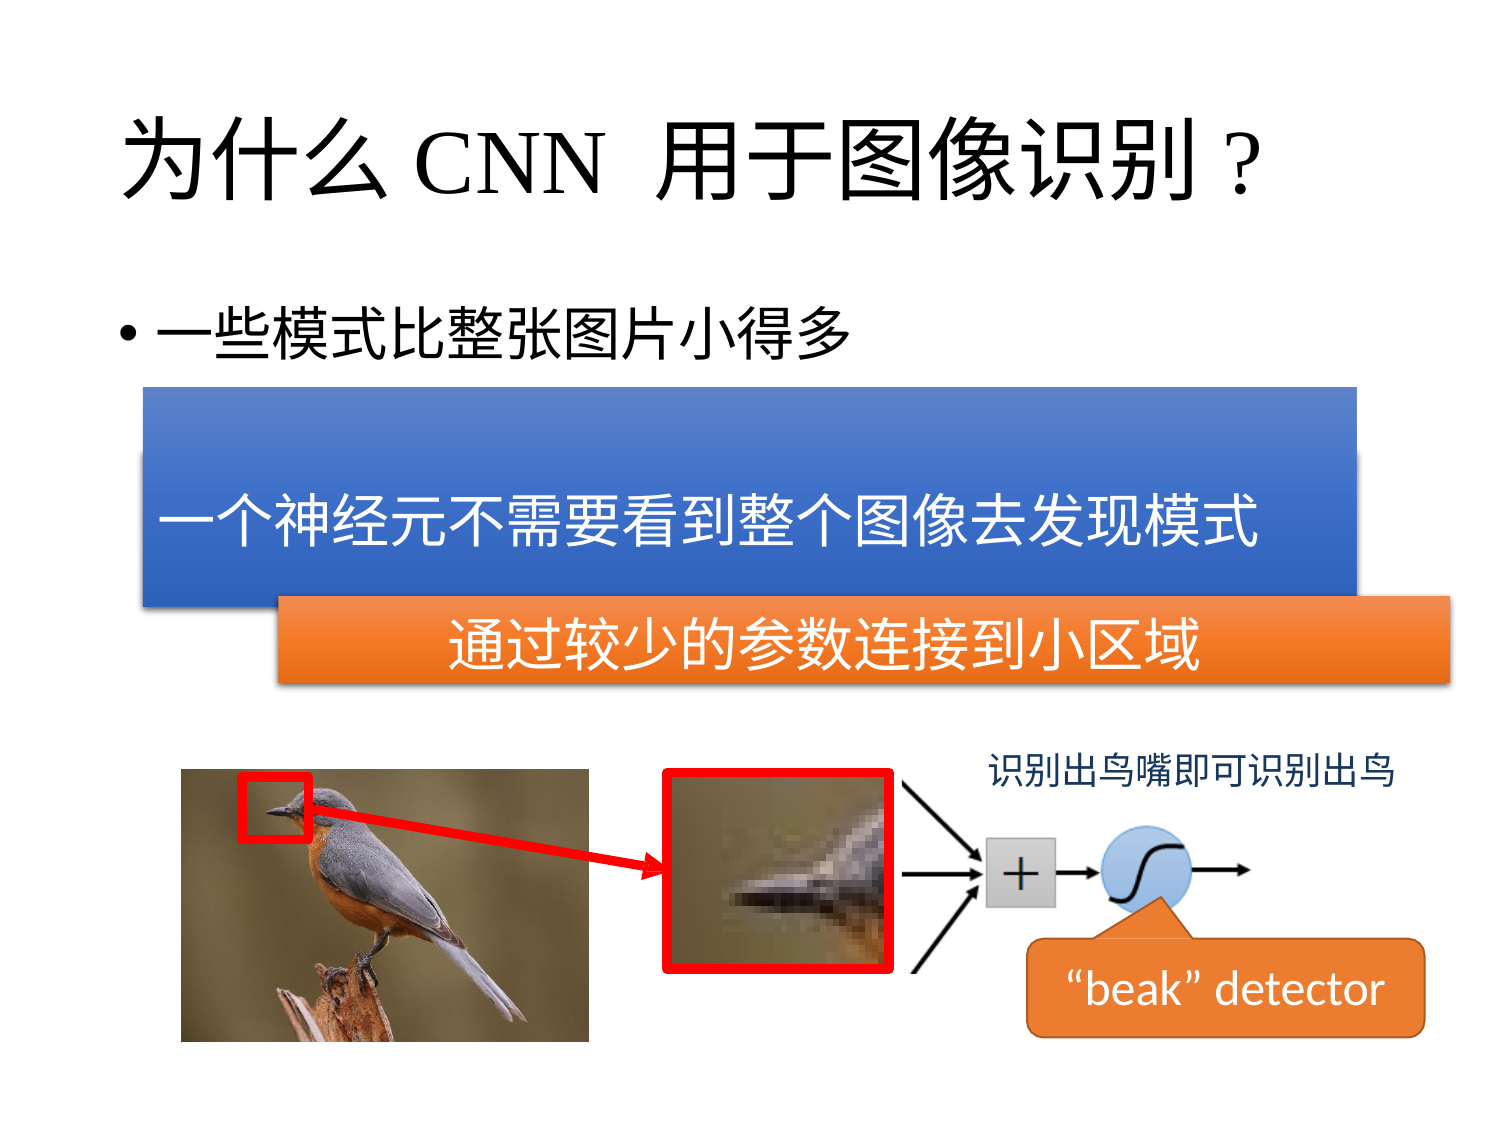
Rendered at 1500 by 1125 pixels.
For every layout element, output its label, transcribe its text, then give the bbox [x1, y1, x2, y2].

text_box [278, 596, 1451, 683]
text_box 识别出鸟嘴即可识别出鸟 [972, 739, 1447, 800]
text_box [1027, 897, 1425, 1038]
text_box [901, 778, 1252, 974]
text_box 一些模式比整张图片小得多 一个神经元不需要看到整个图像去发现模式 [115, 294, 1434, 554]
title 为什么CNN 用于图像识别? [116, 100, 1226, 291]
text_box [248, 579, 1474, 722]
text_box “beak” detector [1061, 953, 1390, 1016]
text_box [666, 772, 890, 969]
text_box [307, 803, 672, 881]
text_box [1357, 554, 1367, 579]
text_box [113, 433, 248, 646]
text_box [181, 769, 589, 1042]
text_box 通过较少的参数连接到小区域 [329, 601, 1351, 731]
text_box [142, 554, 1357, 607]
text_box [241, 777, 309, 840]
